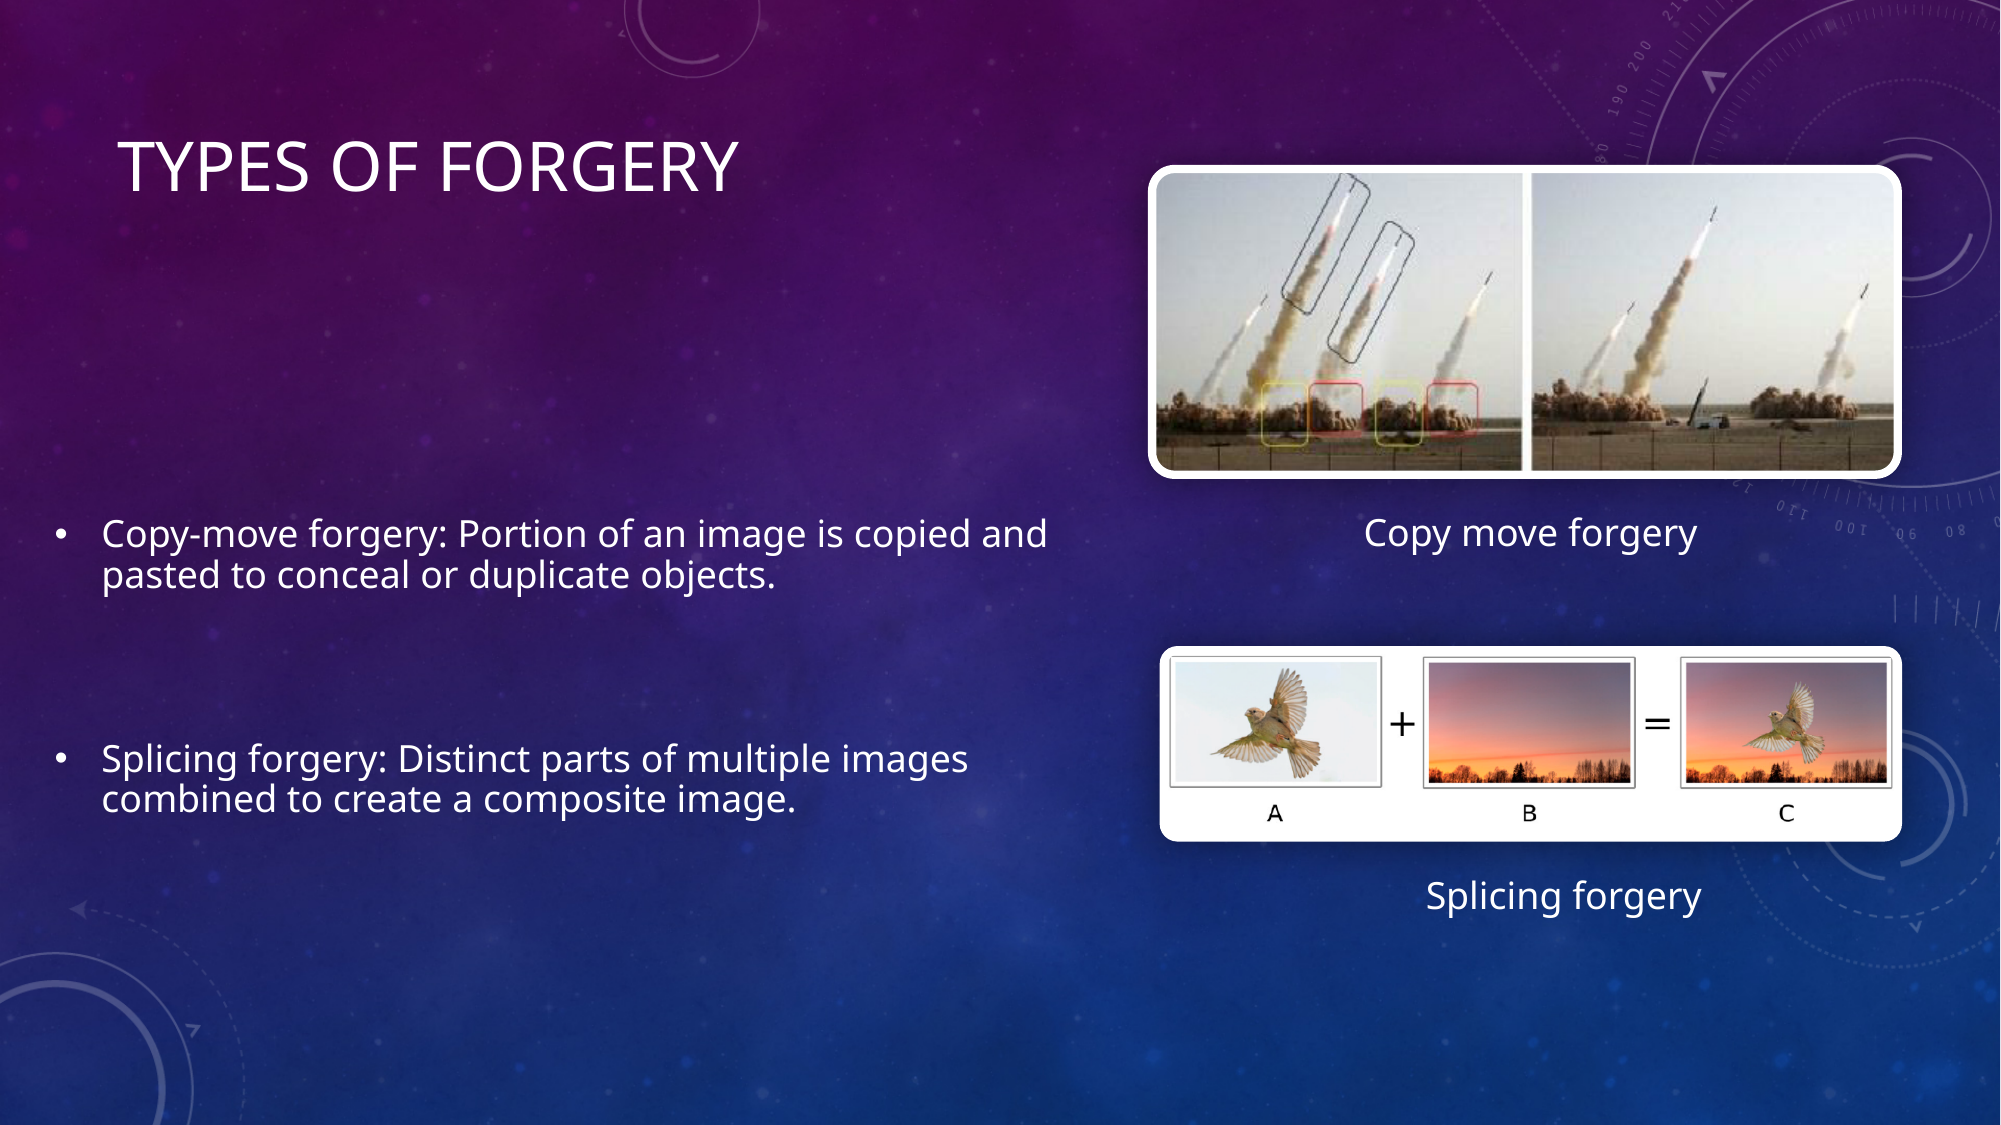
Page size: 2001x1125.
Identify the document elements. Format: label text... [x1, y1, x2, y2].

title Types of forgery [102, 84, 1191, 254]
text_box Splicing forgery [1328, 864, 1800, 925]
picture [0, 0, 2001, 1125]
list Copy-move forgery: Portion of an image is copied and pasted to conceal or duplicate objects. Splicing forgery: Distinct parts of multiple images combined to create a composite image. [39, 169, 1112, 1125]
text_box Copy move forgery [1295, 501, 1767, 562]
